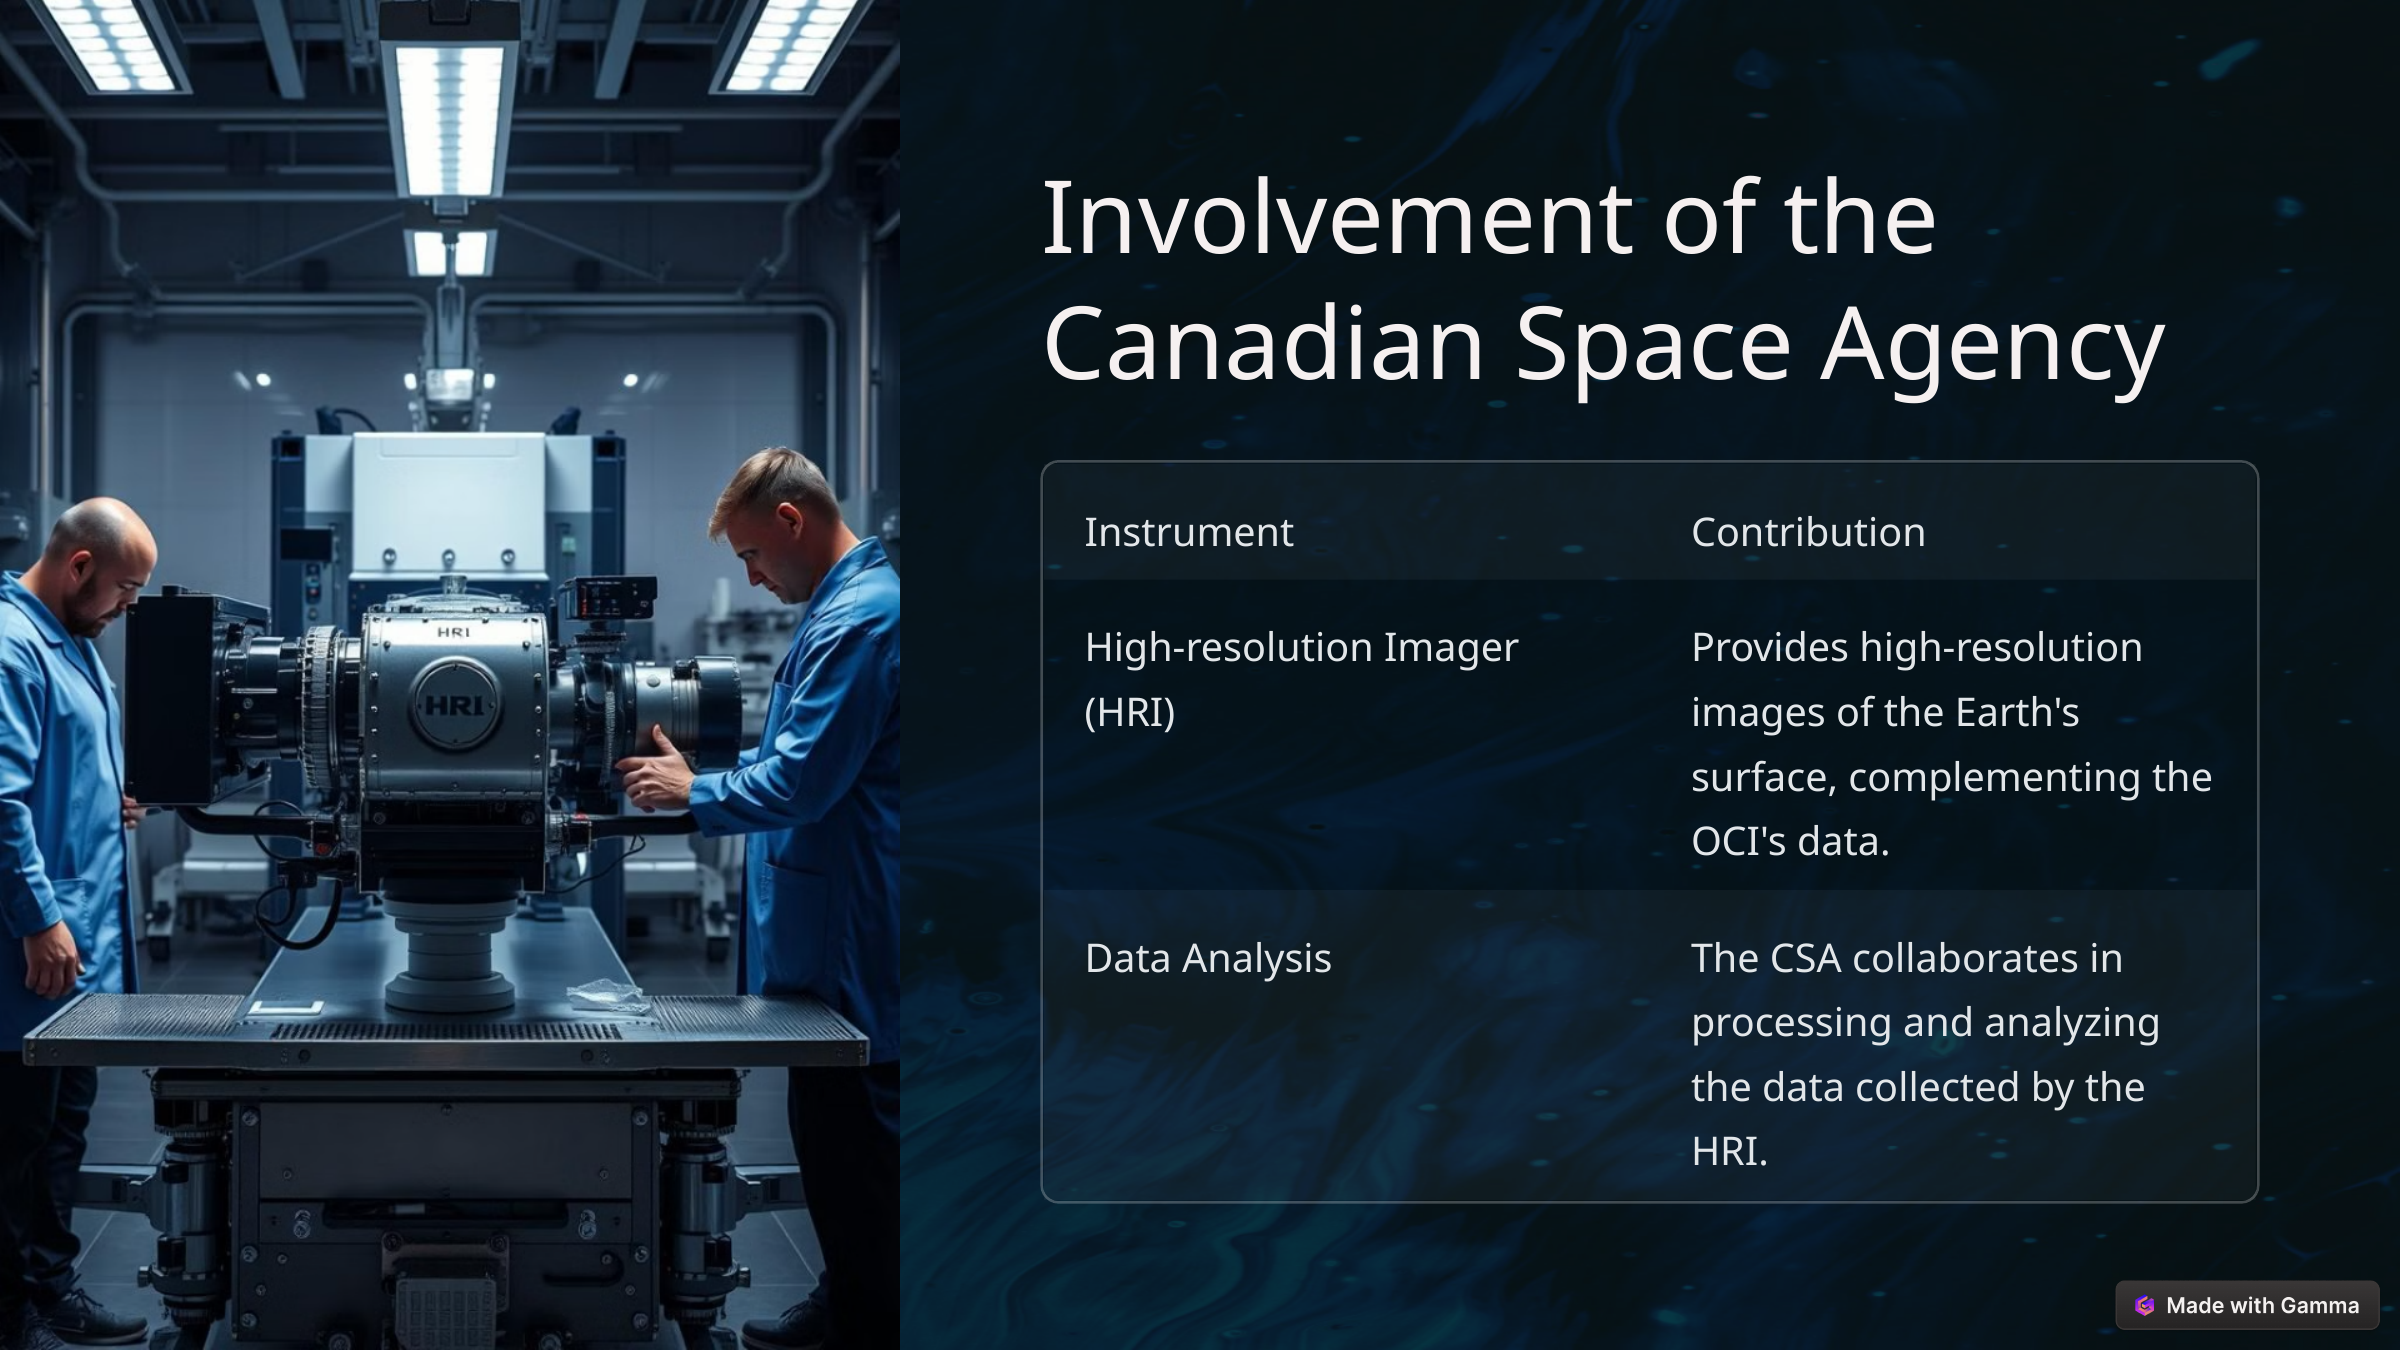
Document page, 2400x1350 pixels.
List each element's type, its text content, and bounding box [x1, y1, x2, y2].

text_box Instrument [1084, 489, 1609, 555]
text_box The CSA collaborates in processing and analyzing the data collected by the HRI. [1691, 915, 2216, 1175]
text_box Involvement of the Canadian Space Agency [1041, 147, 2259, 401]
text_box Data Analysis [1084, 915, 1609, 981]
text_box [1044, 463, 2256, 579]
text_box Contribution [1691, 489, 2216, 555]
text_box High-resolution Imager (HRI) [1084, 605, 1609, 735]
text_box [1044, 889, 2256, 1200]
picture [0, 0, 2400, 1350]
text_box [1044, 579, 2256, 889]
text_box Provides high-resolution images of the Earth's surface, complementing the OCI's data. [1691, 605, 2216, 865]
